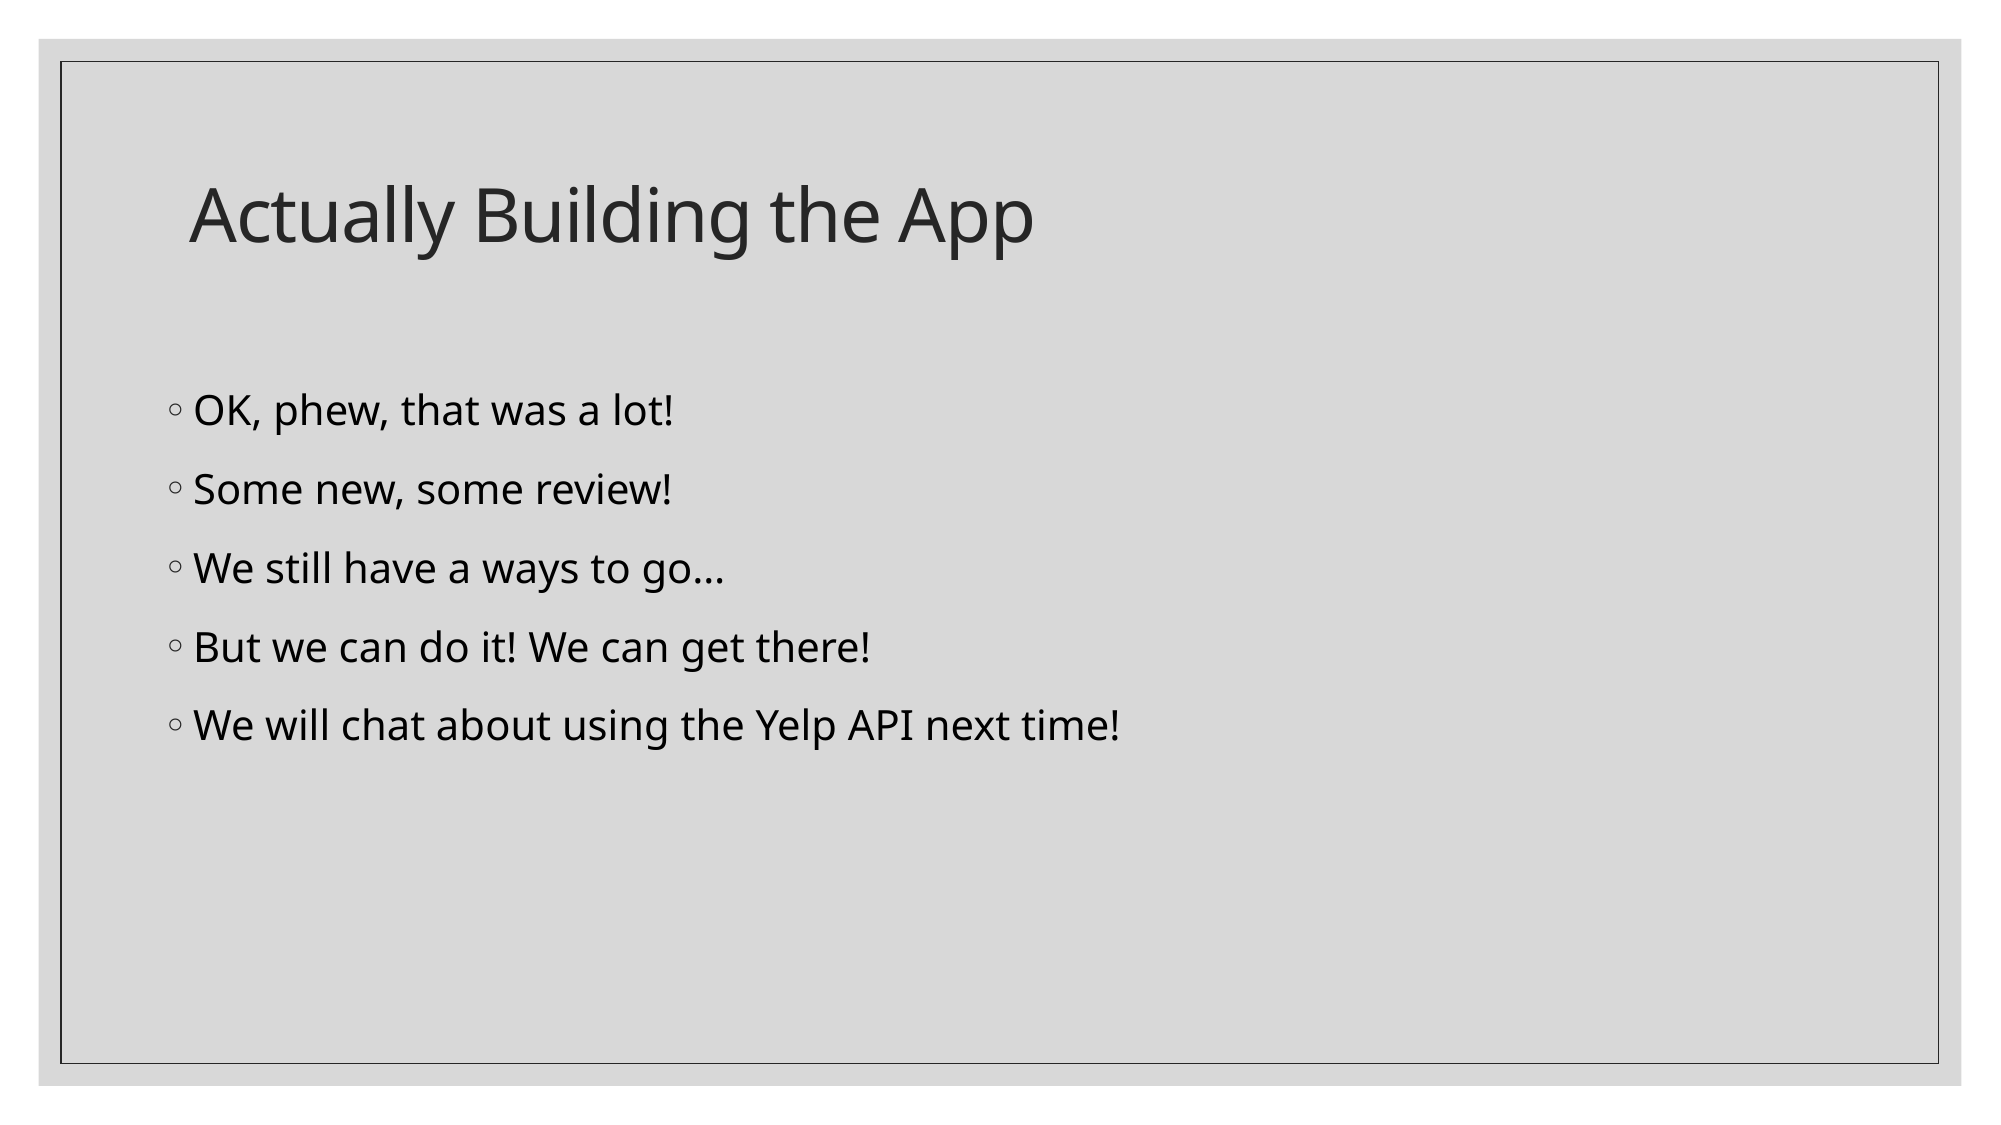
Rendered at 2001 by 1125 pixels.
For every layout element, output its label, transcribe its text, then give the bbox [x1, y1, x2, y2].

list OK, phew, that was a lot! Some new, some review! We still have a ways to go… But we can do it! We can get there! We will chat about using the Yelp API next time! [148, 366, 1852, 1125]
title Actually Building the App [174, 105, 1825, 331]
